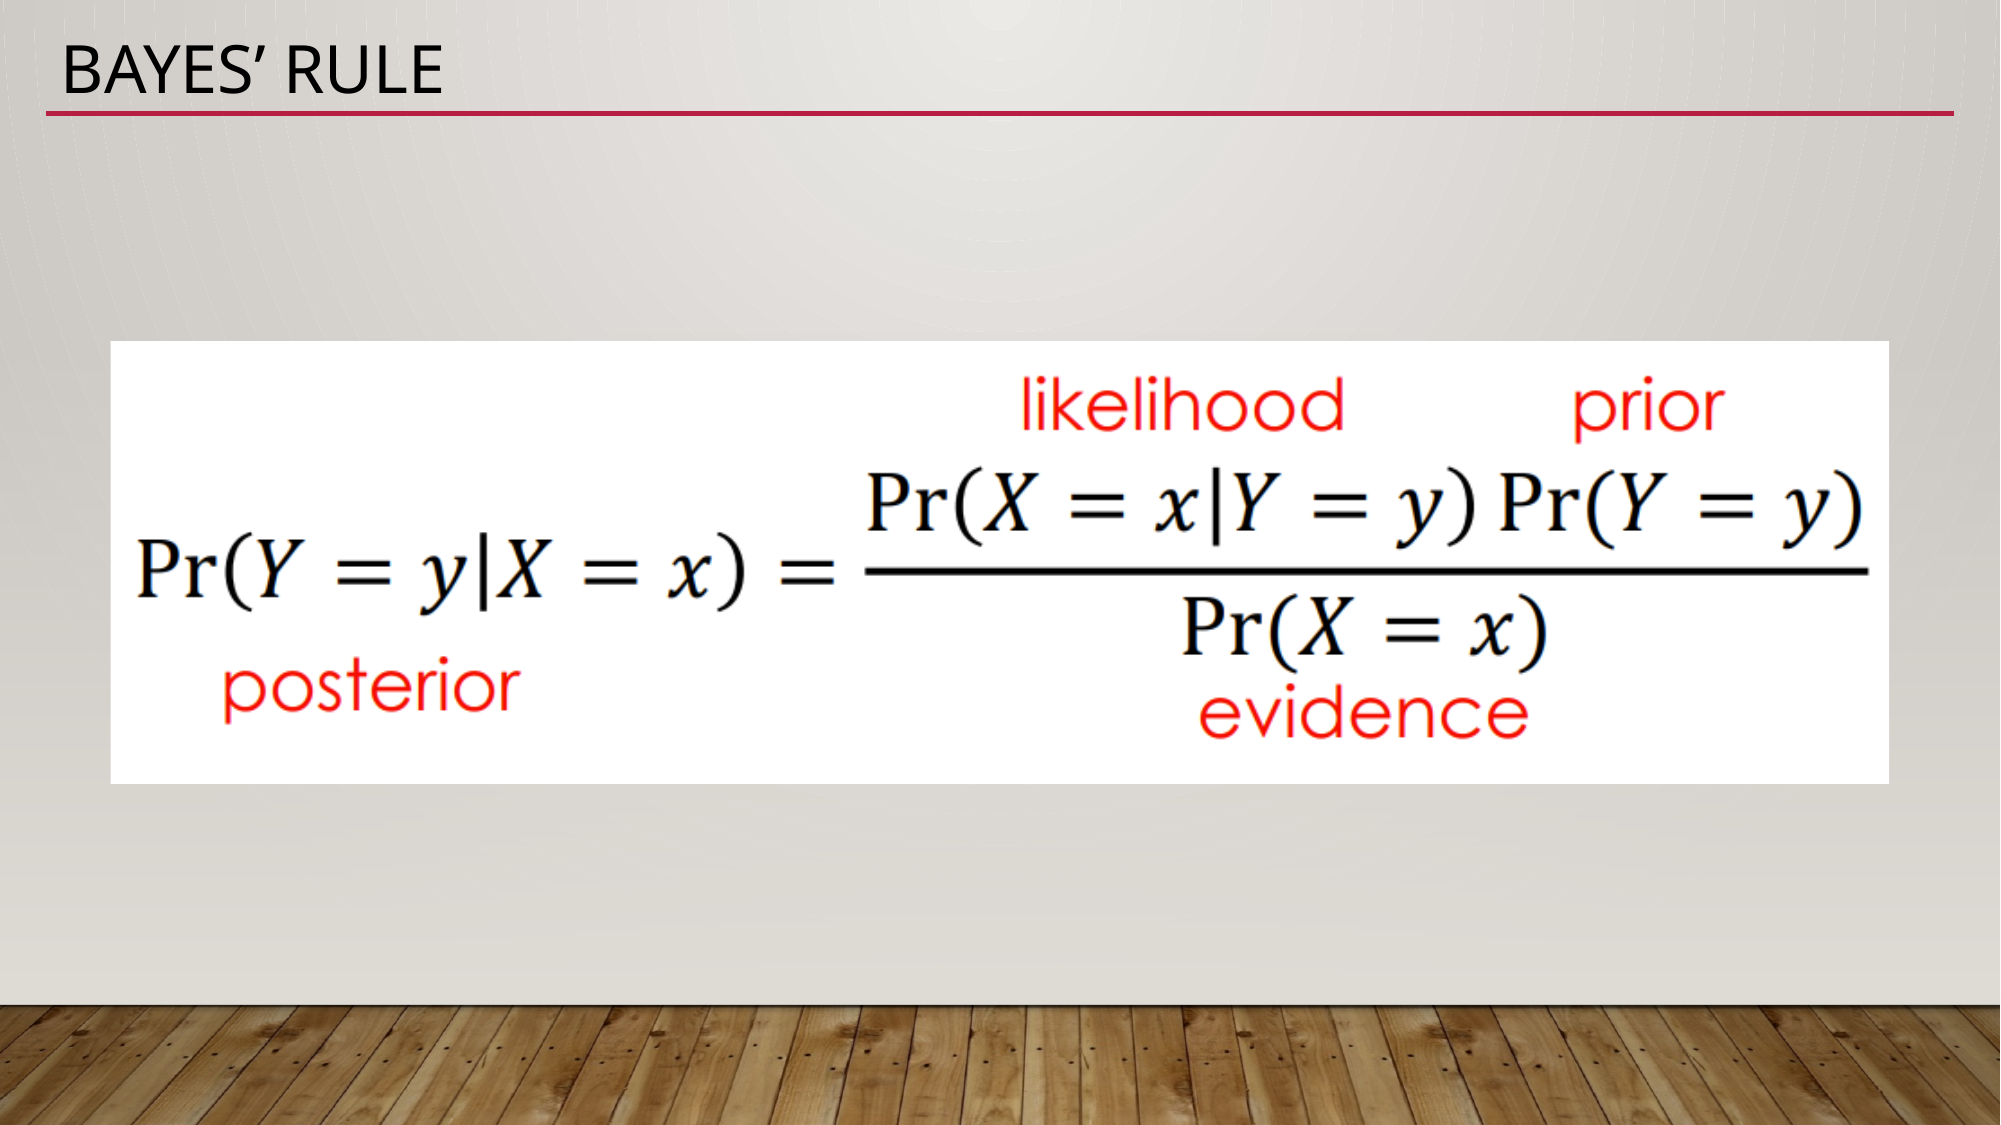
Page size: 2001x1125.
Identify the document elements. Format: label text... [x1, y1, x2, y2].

title Bayes’ rule [45, 28, 1954, 201]
picture [0, 1005, 2000, 1125]
picture [110, 341, 1890, 784]
